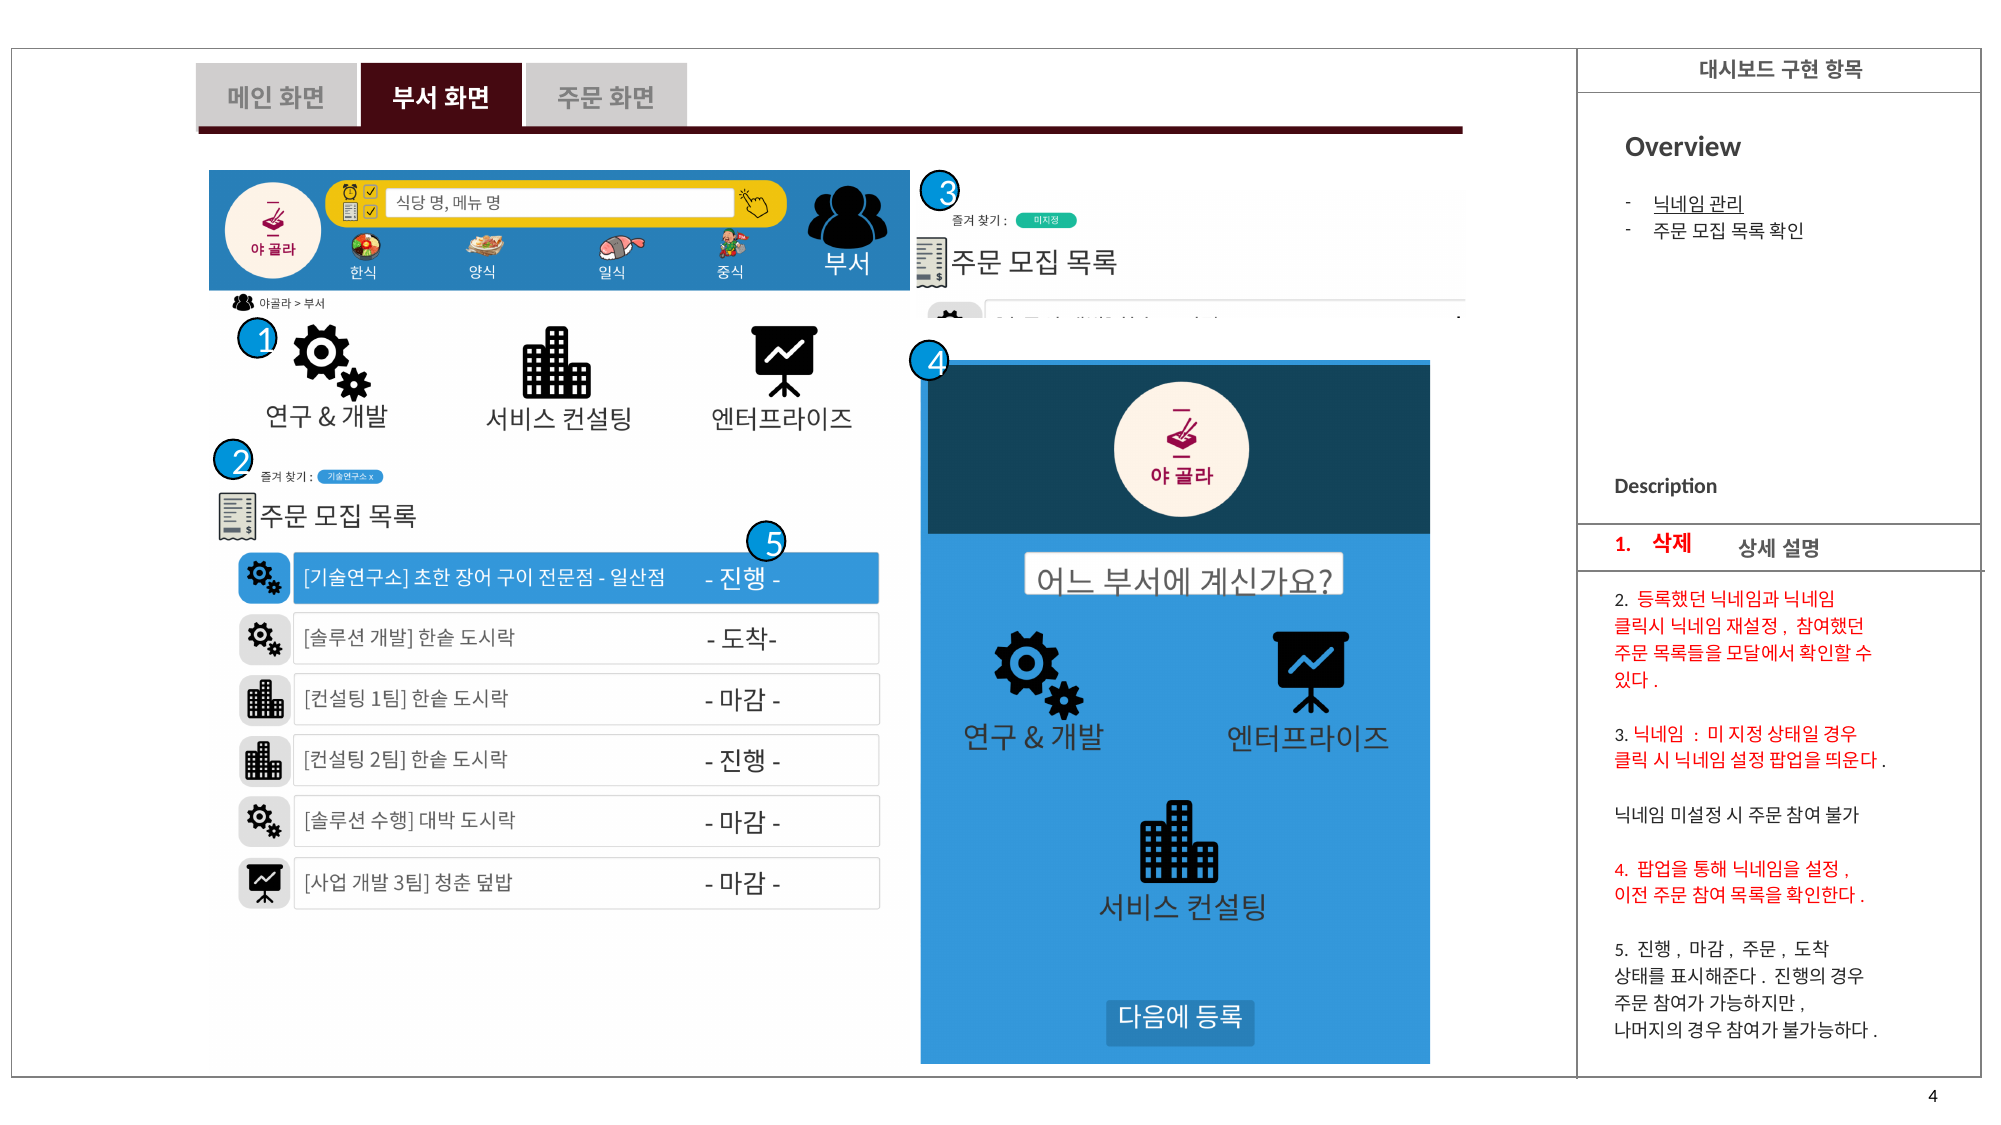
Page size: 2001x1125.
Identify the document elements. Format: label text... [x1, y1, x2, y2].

text_box Description 삭제 2. 등록했던 닉네임과 닉네임 클릭시 닉네임 재설정, 참여했던 주문 목록들을 모달에서 확인할 수 있다. 3.닉네임 : 미 지정 상태일 경우 클릭 시 닉네임 설정 팝업을 띄운다. 닉네임 미설정 시 주문 참여 불가 4. 팝업을 통해 닉네임을 설정, 이전 주문 참여 목록을 확인한다. 5. 진행, 마감, 주문, 도착 상태를 표시해준다. 진행의 경우 주문 참여가 가능하지만, 나머지의 경우 참여가 불가능하다. [1599, 459, 1897, 1077]
text_box 3 [920, 170, 959, 190]
text_box Overview 닉네임 관리 주문 모집 목록 확인 [1610, 112, 1908, 250]
picture [920, 360, 1431, 1064]
text_box 4 [910, 340, 949, 378]
picture [209, 170, 910, 1075]
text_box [195, 62, 1463, 134]
picture [916, 190, 1466, 318]
